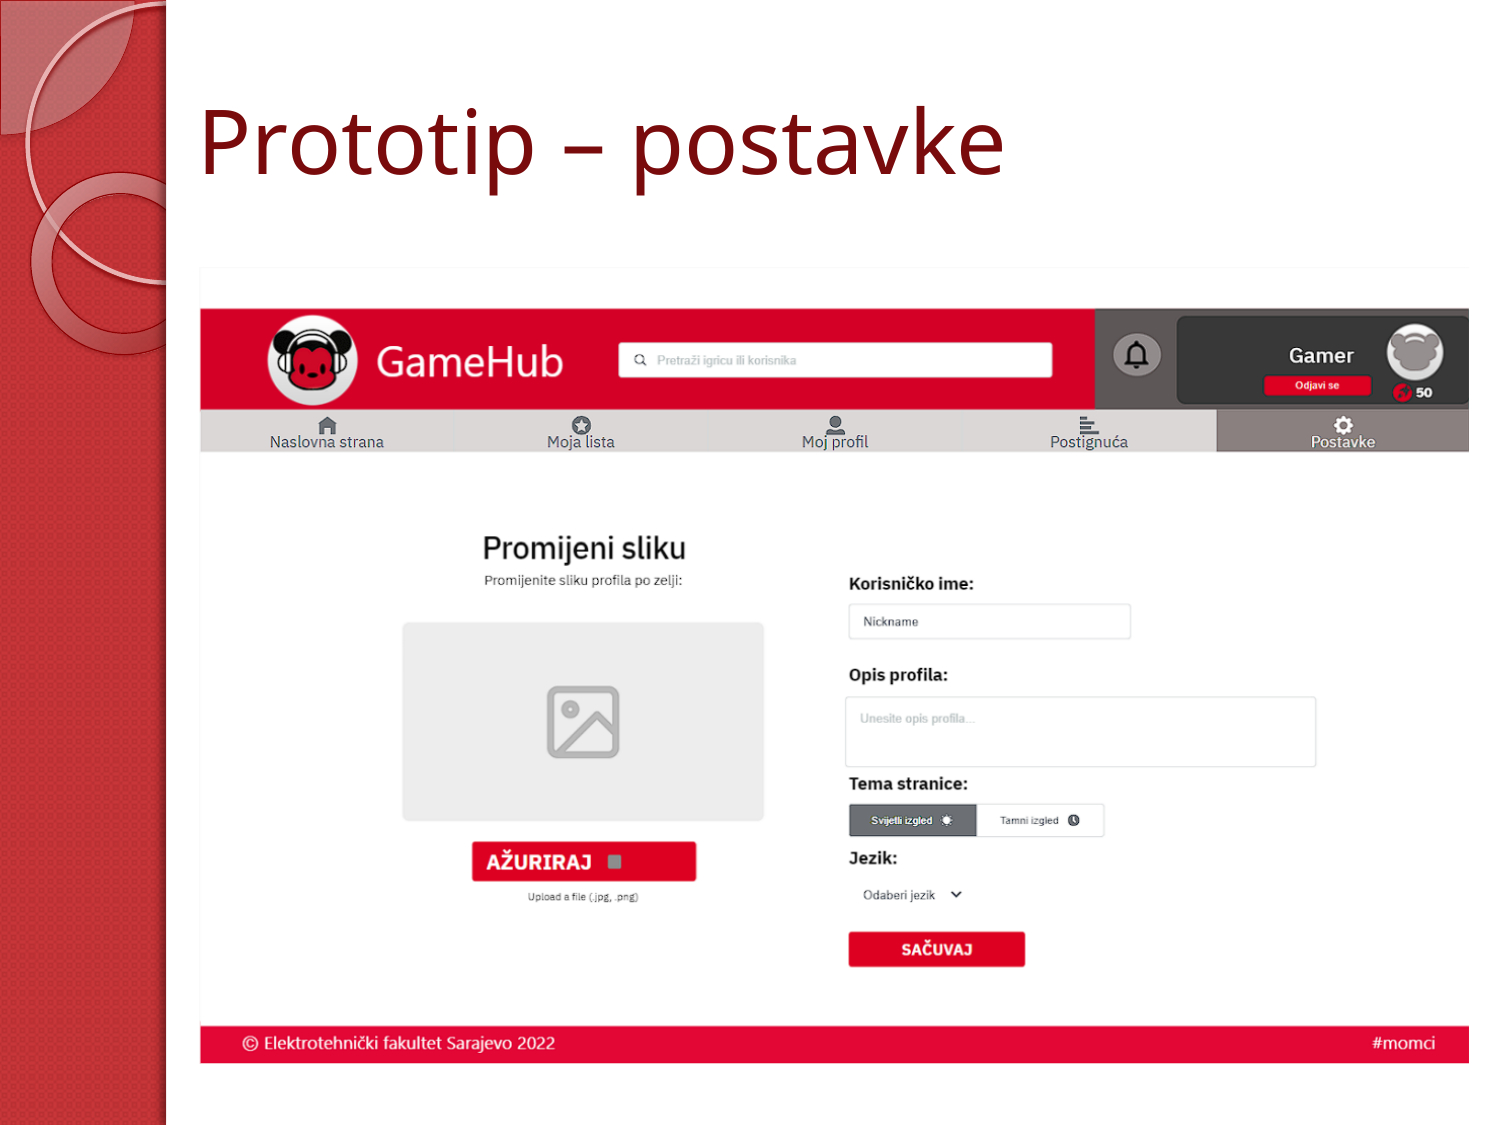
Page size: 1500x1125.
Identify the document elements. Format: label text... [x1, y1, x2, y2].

picture [199, 266, 1470, 1064]
title Prototip – postavke [183, 45, 1466, 233]
